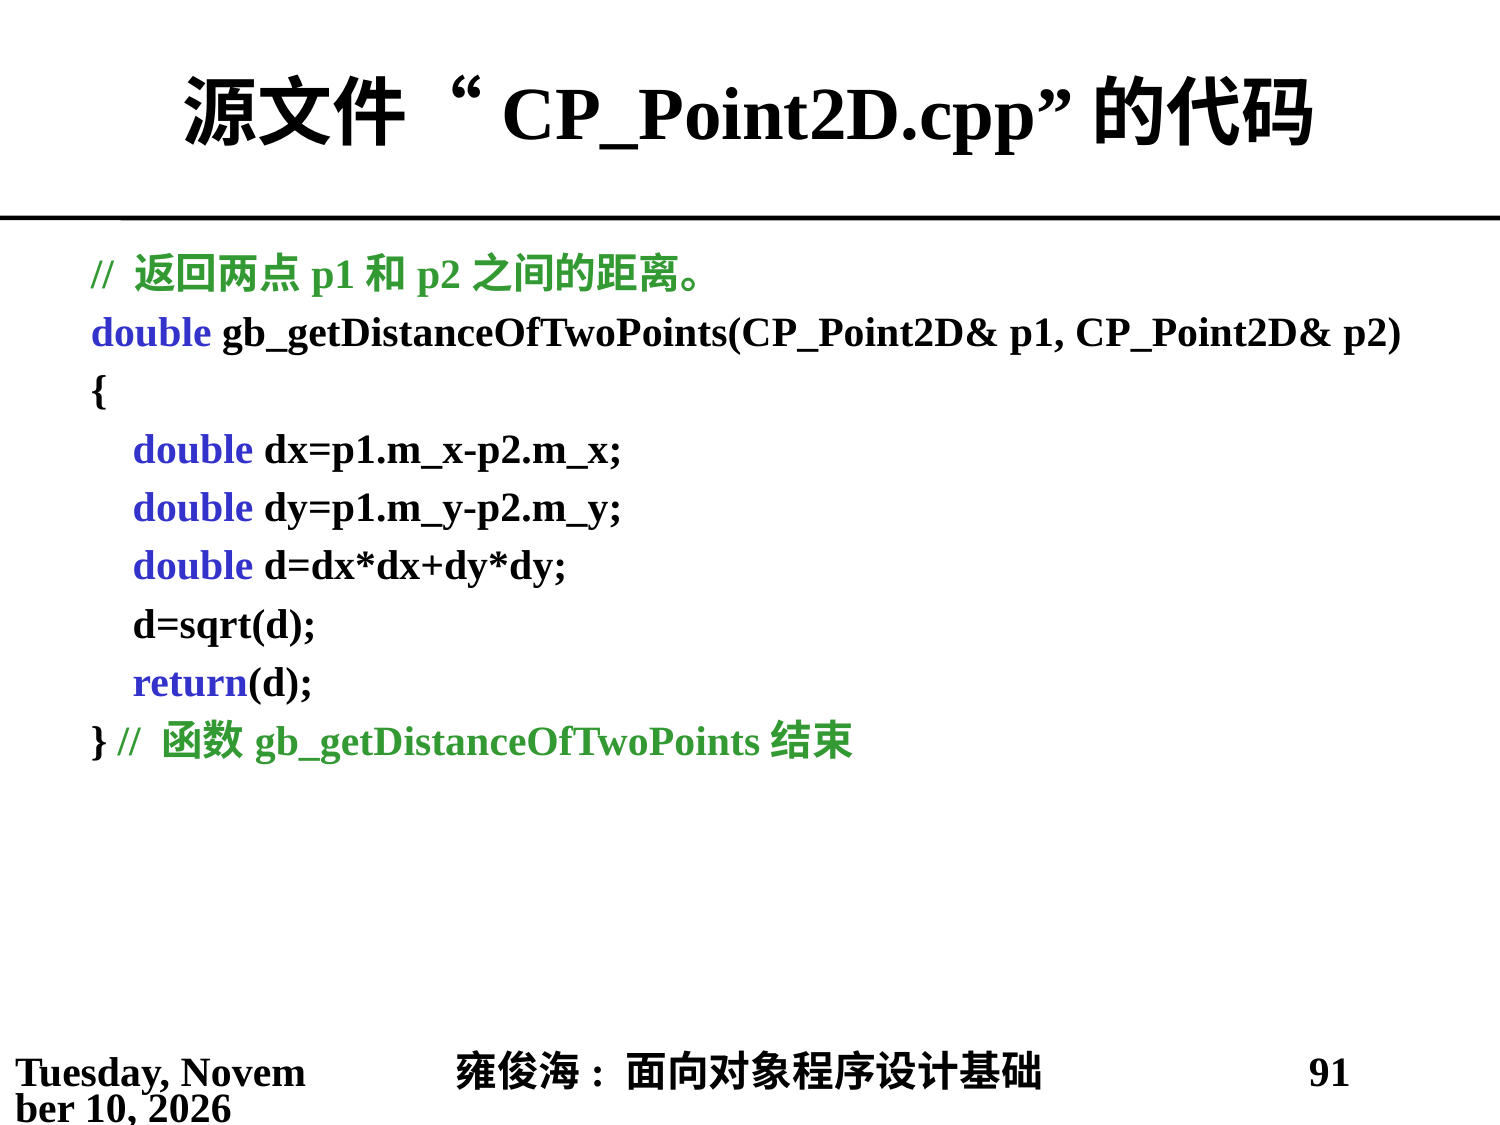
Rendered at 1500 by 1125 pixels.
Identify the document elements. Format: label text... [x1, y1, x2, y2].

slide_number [0, 1042, 337, 1103]
list // 返回两点p1和p2之间的距离。 double gb_getDistanceOfTwoPoints(CP_Point2D& p1, CP_Point2D& p2) { double dx=p1.m_x-p2.m_x; double dy=p1.m_y-p2.m_y; double d=dx*dx+dy*dy; d=sqrt(d); return(d); } // 函数gb_getDistanceOfTwoPoints结束 [75, 239, 1425, 1042]
slide_number 91 [1161, 1042, 1499, 1103]
title 源文件“CP_Point2D.cpp”的代码 [0, 0, 1500, 217]
footer 雍俊海: 面向对象程序设计基础 [337, 1042, 1161, 1103]
